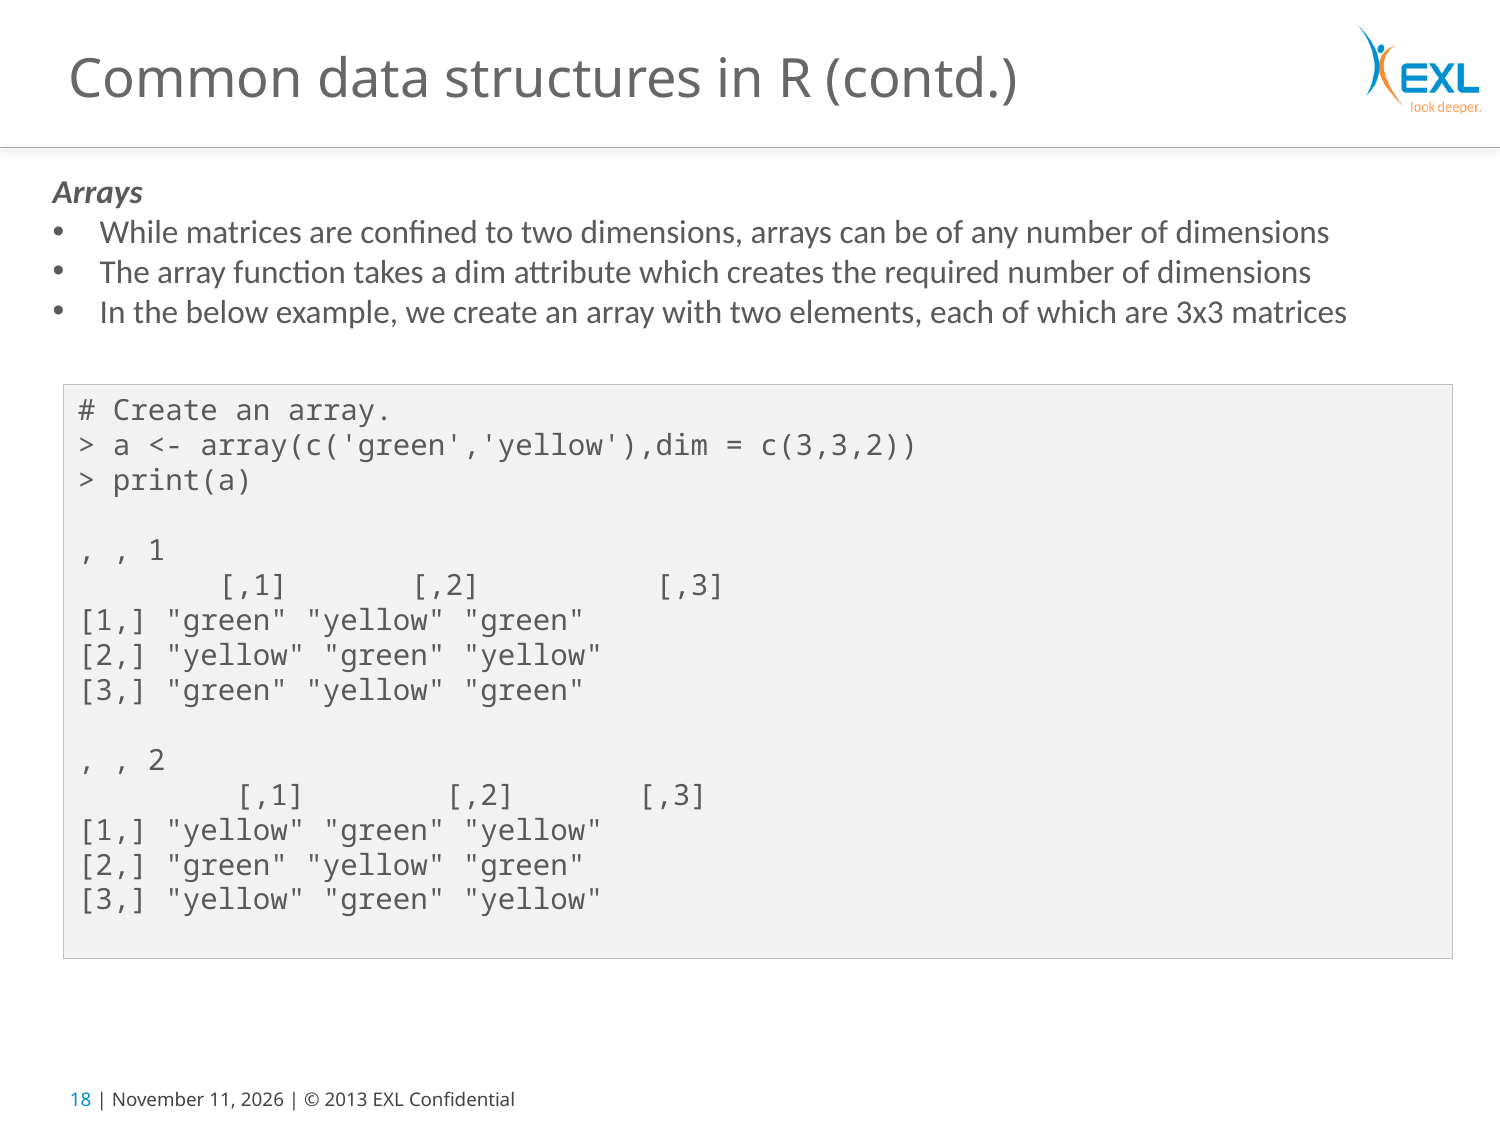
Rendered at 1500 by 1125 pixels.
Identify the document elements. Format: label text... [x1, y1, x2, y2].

text_box # Create an array. > a <- array(c('green','yellow'),dim = c(3,3,2)) > print(a) , , 1 [,1] [,2] [,3] [1,] "green" "yellow" "green" [2,] "yellow" "green" "yellow" [3,] "green" "yellow" "green" , , 2 [,1] [,2] [,3] [1,] "yellow" "green" "yellow" [2,] "green" "yellow" "green" [3,] "yellow" "green" "yellow" [63, 384, 1453, 959]
title Common data structures in R (contd.) [53, 6, 1478, 154]
text_box Arrays While matrices are confined to two dimensions, arrays can be of any number of dimensions The array function takes a dim attribute which creates the required number of dimensions In the below example, we create an array with two elements, each of which are 3x3 matrices [37, 163, 1478, 498]
picture [1478, 19, 1488, 121]
